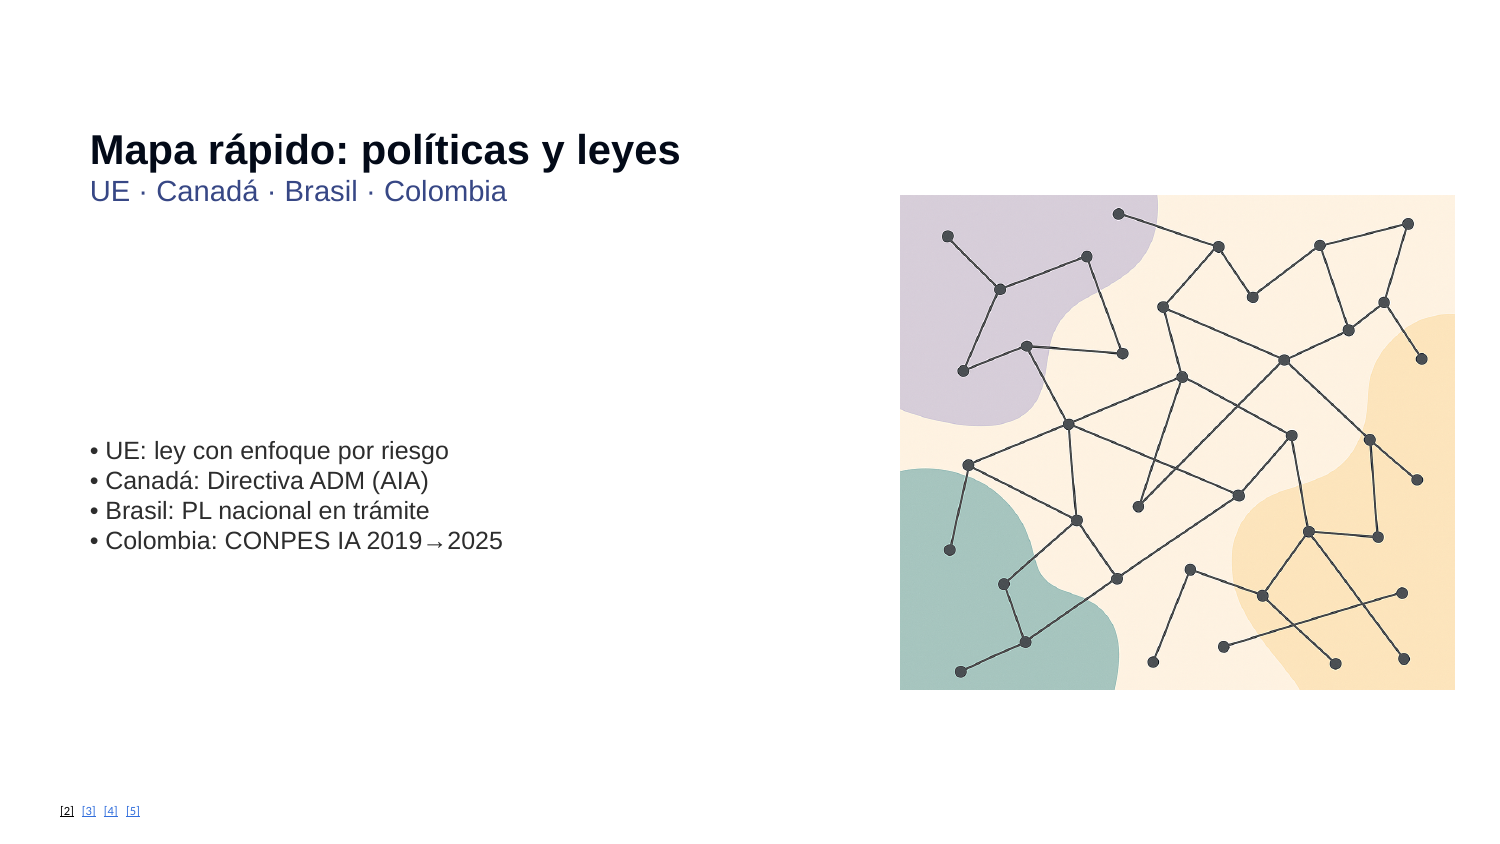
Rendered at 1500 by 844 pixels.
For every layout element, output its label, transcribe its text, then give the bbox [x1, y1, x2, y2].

text_box • UE: ley con enfoque por riesgo • Canadá: Directiva ADM (AIA) • Brasil: PL nacional en trámite • Colombia: CONPES IA 2019→2025 [74, 269, 870, 720]
picture [899, 194, 1455, 690]
text_box Mapa rápido: políticas y leyes UE · Canadá · Brasil · Colombia [74, 89, 900, 240]
text_box [2] [3] [4] [5] [59, 791, 1440, 829]
